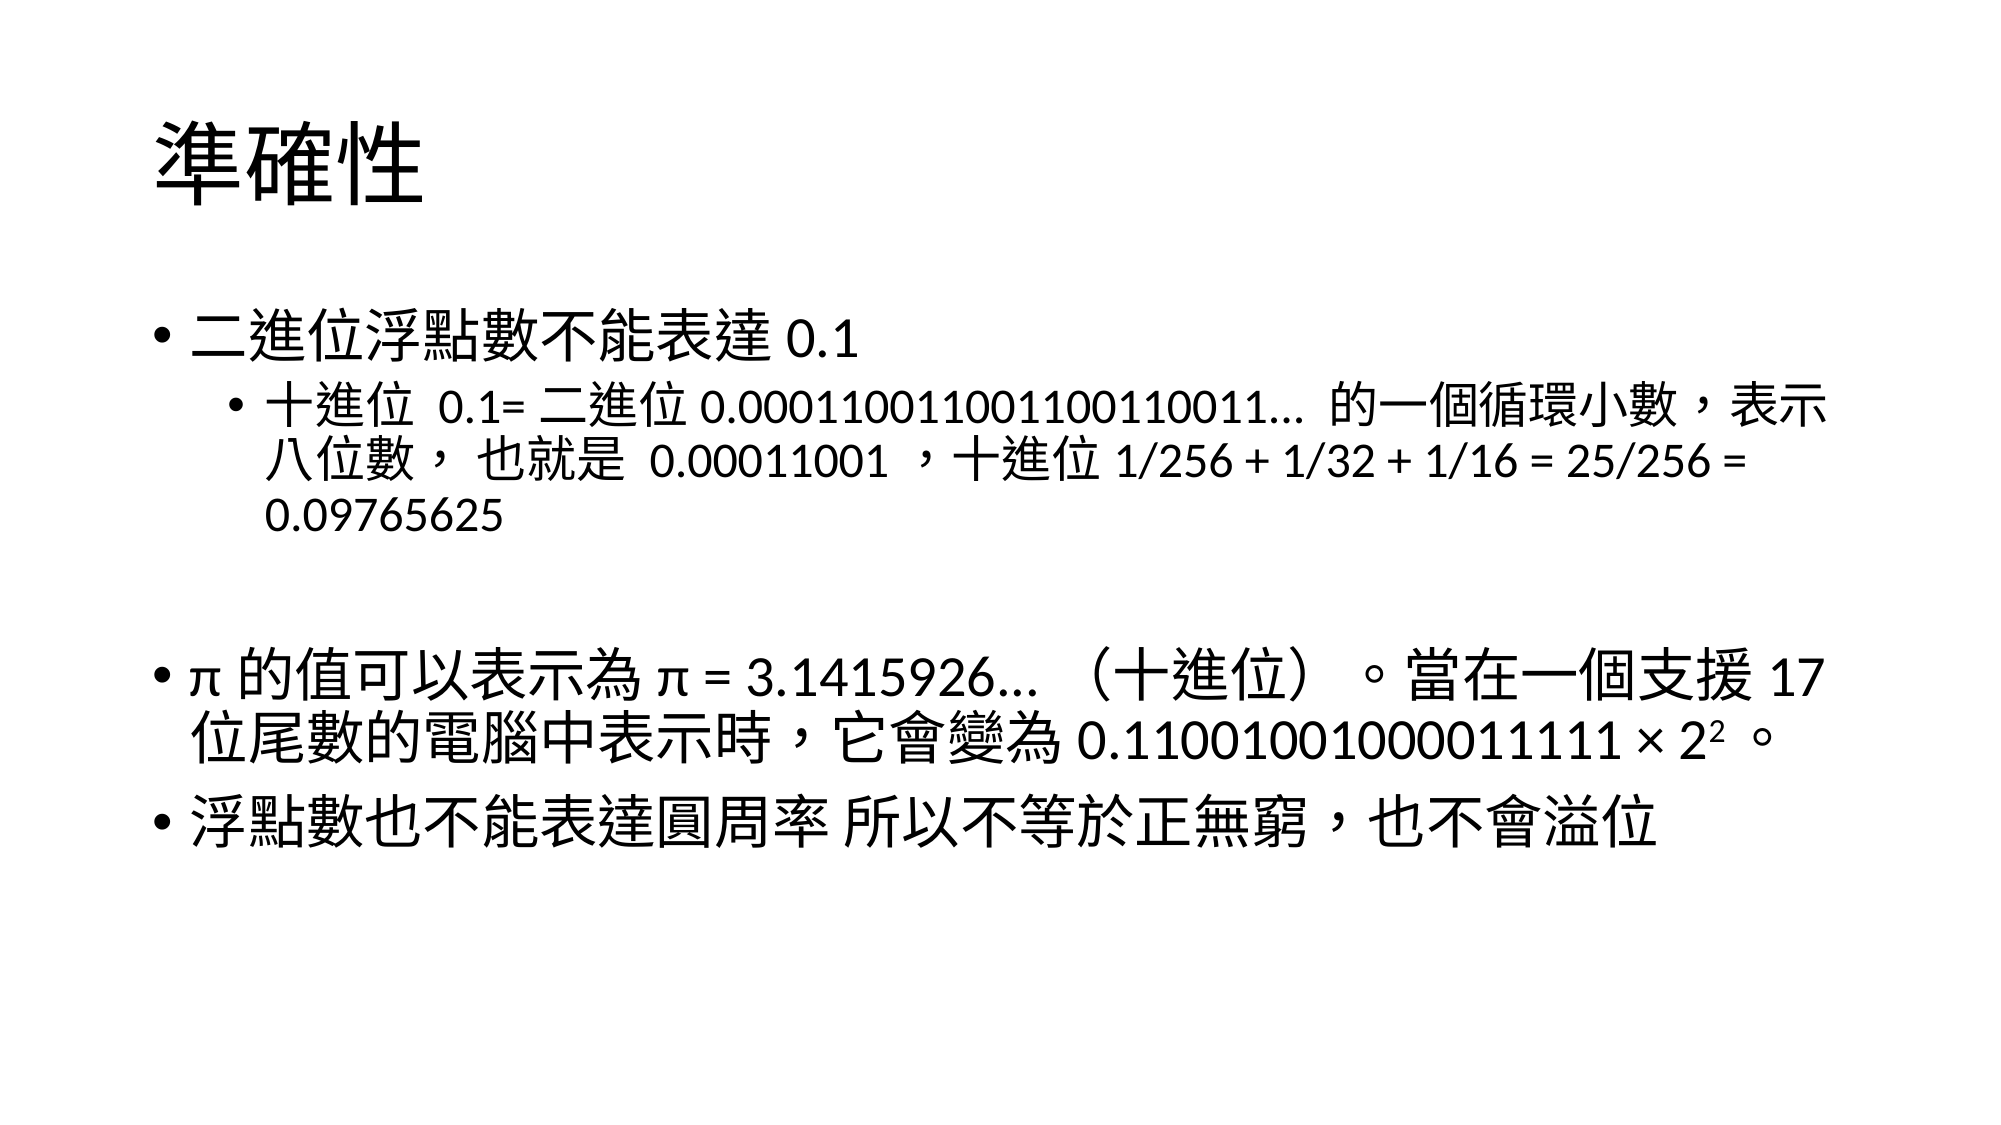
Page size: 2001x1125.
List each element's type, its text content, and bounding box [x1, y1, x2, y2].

title 準確性 [137, 59, 1863, 278]
